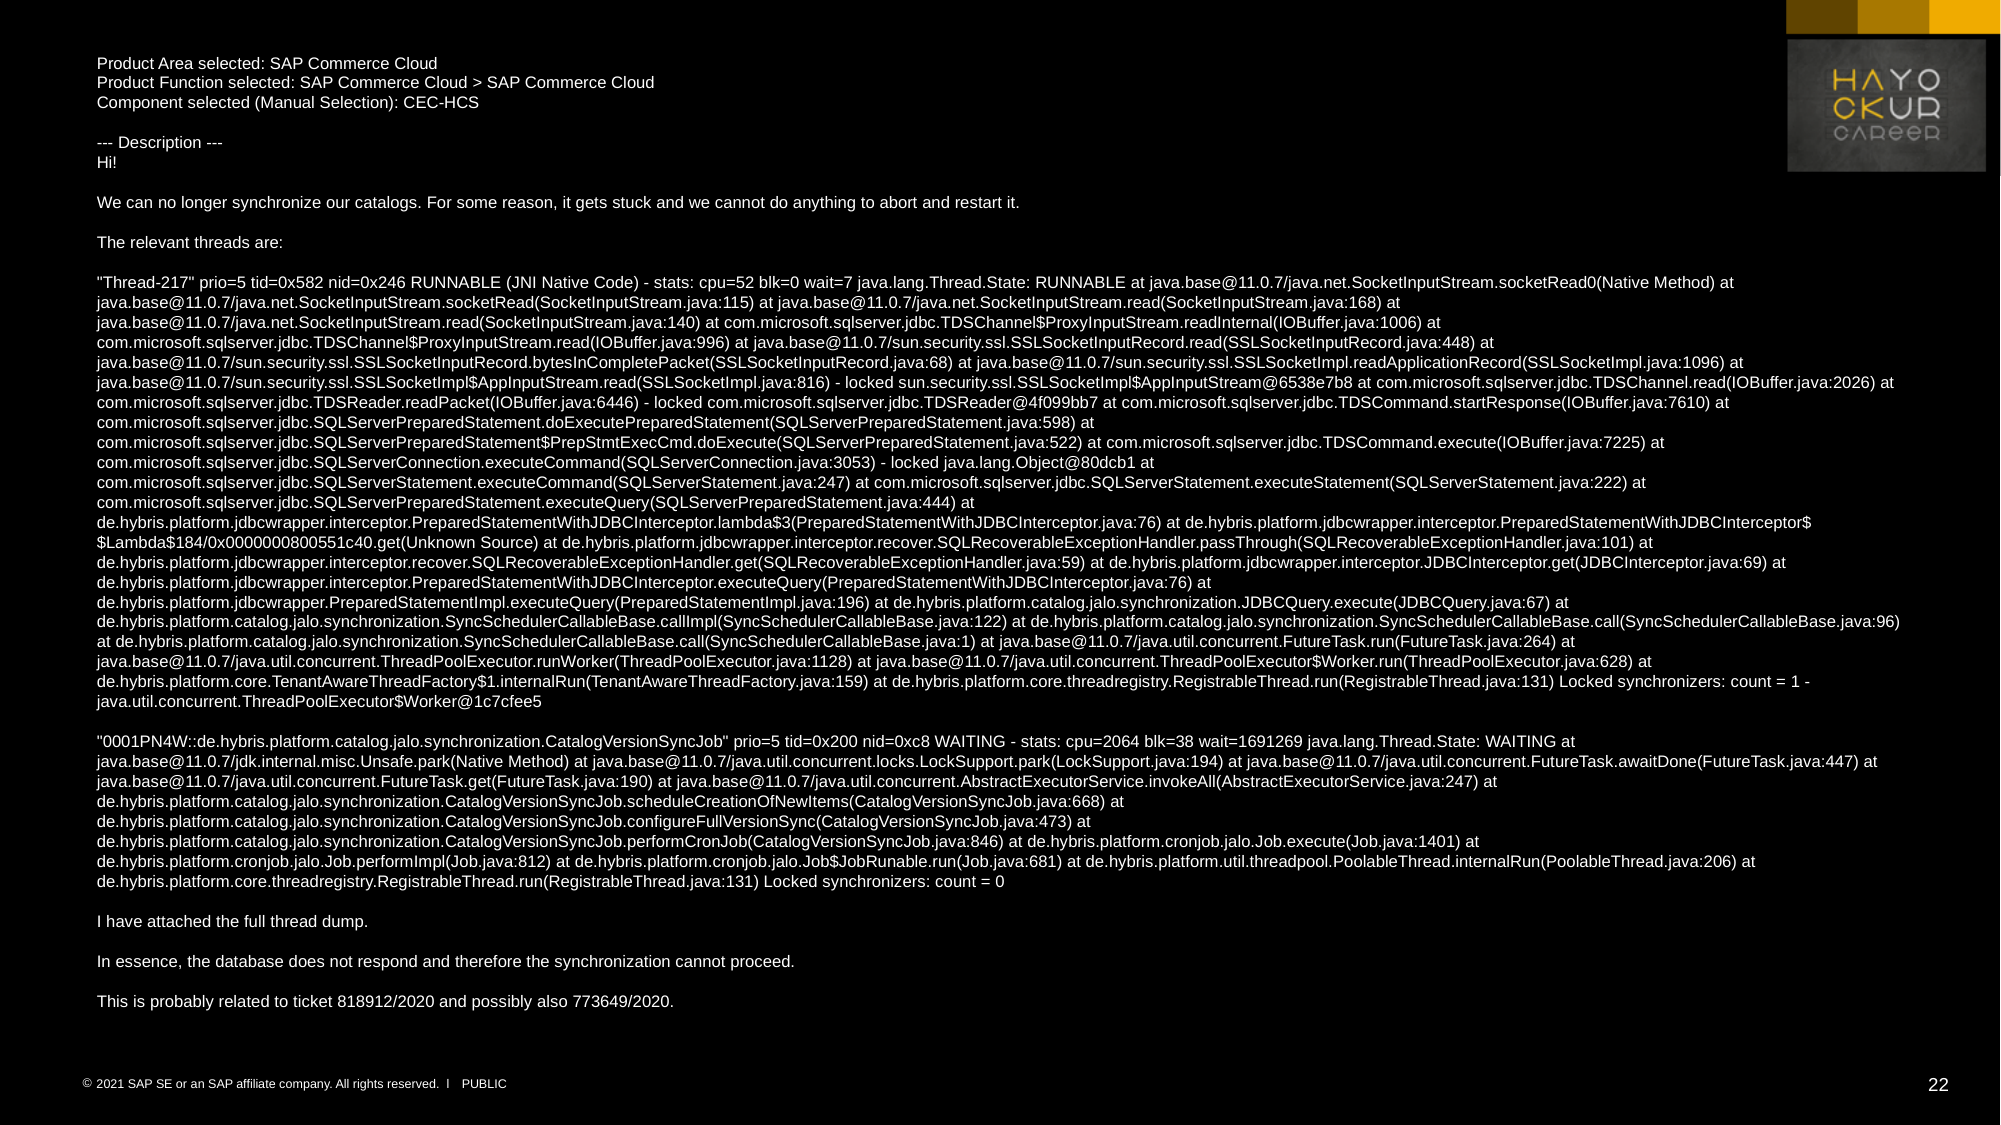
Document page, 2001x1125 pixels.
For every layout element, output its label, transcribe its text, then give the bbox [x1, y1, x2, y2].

list Product Area selected: SAP Commerce Cloud Product Function selected: SAP Commerce Cloud > SAP Commerce Cloud Component selected (Manual Selection): CEC-HCS --- Description --- Hi! We can no longer synchronize our catalogs. For some reason, it gets stuck and we cannot do anything to abort and restart it. The relevant threads are: "Thread-217" prio=5 tid=0x582 nid=0x246 RUNNABLE (JNI Native Code) - stats: cpu=52 blk=0 wait=7 java.lang.Thread.State: RUNNABLE at java.base@11.0.7/java.net.SocketInputStream.socketRead0(Native Method) at java.base@11.0.7/java.net.SocketInputStream.socketRead(SocketInputStream.java:115) at java.base@11.0.7/java.net.SocketInputStream.read(SocketInputStream.java:168) at java.base@11.0.7/java.net.SocketInputStream.read(SocketInputStream.java:140) at com.microsoft.sqlserver.jdbc.TDSChannel$ProxyInputStream.readInternal(IOBuffer.java:1006) at com.microsoft.sqlserver.jdbc.TDSChannel$ProxyInputStream.read(IOBuffer.java:996) at java.base@11.0.7/sun.security.ssl.SSLSocketInputRecord.read(SSLSocketInputRecord.java:448) at java.base@11.0.7/sun.security.ssl.SSLSocketInputRecord.bytesInCompletePacket(SSLSocketInputRecord.java:68) at java.base@11.0.7/sun.security.ssl.SSLSocketImpl.readApplicationRecord(SSLSocketImpl.java:1096) at java.base@11.0.7/sun.security.ssl.SSLSocketImpl$AppInputStream.read(SSLSocketImpl.java:816) - locked sun.security.ssl.SSLSocketImpl$AppInputStream@6538e7b8 at com.microsoft.sqlserver.jdbc.TDSChannel.read(IOBuffer.java:2026) at com.microsoft.sqlserver.jdbc.TDSReader.readPacket(IOBuffer.java:6446) - locked com.microsoft.sqlserver.jdbc.TDSReader@4f099bb7 at com.microsoft.sqlserver.jdbc.TDSCommand.startResponse(IOBuffer.java:7610) at com.microsoft.sqlserver.jdbc.SQLServerPreparedStatement.doExecutePreparedStatement(SQLServerPreparedStatement.java:598) at com.microsoft.sqlserver.jdbc.SQLServerPreparedStatement$PrepStmtExecCmd.doExecute(SQLServerPreparedStatement.java:522) at com.microsoft.sqlserver.jdbc.TDSCommand.execute(IOBuffer.java:7225) at com.microsoft.sqlserver.jdbc.SQLServerConnection.executeCommand(SQLServerConnection.java:3053) - locked java.lang.Object@80dcb1 at com.microsoft.sqlserver.jdbc.SQLServerStatement.executeCommand(SQLServerStatement.java:247) at com.microsoft.sqlserver.jdbc.SQLServerStatement.executeStatement(SQLServerStatement.java:222) at com.microsoft.sqlserver.jdbc.SQLServerPreparedStatement.executeQuery(SQLServerPreparedStatement.java:444) at de.hybris.platform.jdbcwrapper.interceptor.PreparedStatementWithJDBCInterceptor.lambda$3(PreparedStatementWithJDBCInterceptor.java:76) at de.hybris.platform.jdbcwrapper.interceptor.PreparedStatementWithJDBCInterceptor$$Lambda$184/0x0000000800551c40.get(Unknown Source) at de.hybris.platform.jdbcwrapper.interceptor.recover.SQLRecoverableExceptionHandler.passThrough(SQLRecoverableExceptionHandler.java:101) at de.hybris.platform.jdbcwrapper.interceptor.recover.SQLRecoverableExceptionHandler.get(SQLRecoverableExceptionHandler.java:59) at de.hybris.platform.jdbcwrapper.interceptor.JDBCInterceptor.get(JDBCInterceptor.java:69) at de.hybris.platform.jdbcwrapper.interceptor.PreparedStatementWithJDBCInterceptor.executeQuery(PreparedStatementWithJDBCInterceptor.java:76) at de.hybris.platform.jdbcwrapper.PreparedStatementImpl.executeQuery(PreparedStatementImpl.java:196) at de.hybris.platform.catalog.jalo.synchronization.JDBCQuery.execute(JDBCQuery.java:67) at de.hybris.platform.catalog.jalo.synchronization.SyncSchedulerCallableBase.callImpl(SyncSchedulerCallableBase.java:122) at de.hybris.platform.catalog.jalo.synchronization.SyncSchedulerCallableBase.call(SyncSchedulerCallableBase.java:96) at de.hybris.platform.catalog.jalo.synchronization.SyncSchedulerCallableBase.call(SyncSchedulerCallableBase.java:1) at java.base@11.0.7/java.util.concurrent.FutureTask.run(FutureTask.java:264) at java.base@11.0.7/java.util.concurrent.ThreadPoolExecutor.runWorker(ThreadPoolExecutor.java:1128) at java.base@11.0.7/java.util.concurrent.ThreadPoolExecutor$Worker.run(ThreadPoolExecutor.java:628) at de.hybris.platform.core.TenantAwareThreadFactory$1.internalRun(TenantAwareThreadFactory.java:159) at de.hybris.platform.core.threadregistry.RegistrableThread.run(RegistrableThread.java:131) Locked synchronizers: count = 1 - java.util.concurrent.ThreadPoolExecutor$Worker@1c7cfee5 "0001PN4W::de.hybris.platform.catalog.jalo.synchronization.CatalogVersionSyncJob" prio=5 tid=0x200 nid=0xc8 WAITING - stats: cpu=2064 blk=38 wait=1691269 java.lang.Thread.State: WAITING at java.base@11.0.7/jdk.internal.misc.Unsafe.park(Native Method) at java.base@11.0.7/java.util.concurrent.locks.LockSupport.park(LockSupport.java:194) at java.base@11.0.7/java.util.concurrent.FutureTask.awaitDone(FutureTask.java:447) at java.base@11.0.7/java.util.concurrent.FutureTask.get(FutureTask.java:190) at java.base@11.0.7/java.util.concurrent.AbstractExecutorService.invokeAll(AbstractExecutorService.java:247) at de.hybris.platform.catalog.jalo.synchronization.CatalogVersionSyncJob.scheduleCreationOfNewItems(CatalogVersionSyncJob.java:668) at de.hybris.platform.catalog.jalo.synchronization.CatalogVersionSyncJob.configureFullVersionSync(CatalogVersionSyncJob.java:473) at de.hybris.platform.catalog.jalo.synchronization.CatalogVersionSyncJob.performCronJob(CatalogVersionSyncJob.java:846) at de.hybris.platform.cronjob.jalo.Job.execute(Job.java:1401) at de.hybris.platform.cronjob.jalo.Job.performImpl(Job.java:812) at de.hybris.platform.cronjob.jalo.Job$JobRunable.run(Job.java:681) at de.hybris.platform.util.threadpool.PoolableThread.internalRun(PoolableThread.java:206) at de.hybris.platform.core.threadregistry.RegistrableThread.run(RegistrableThread.java:131) Locked synchronizers: count = 0 I have attached the full thread dump. In essence, the database does not respond and therefore the synchronization cannot proceed. This is probably related to ticket 818912/2020 and possibly also 773649/2020. [96, 52, 1904, 827]
picture [1785, 0, 2001, 177]
